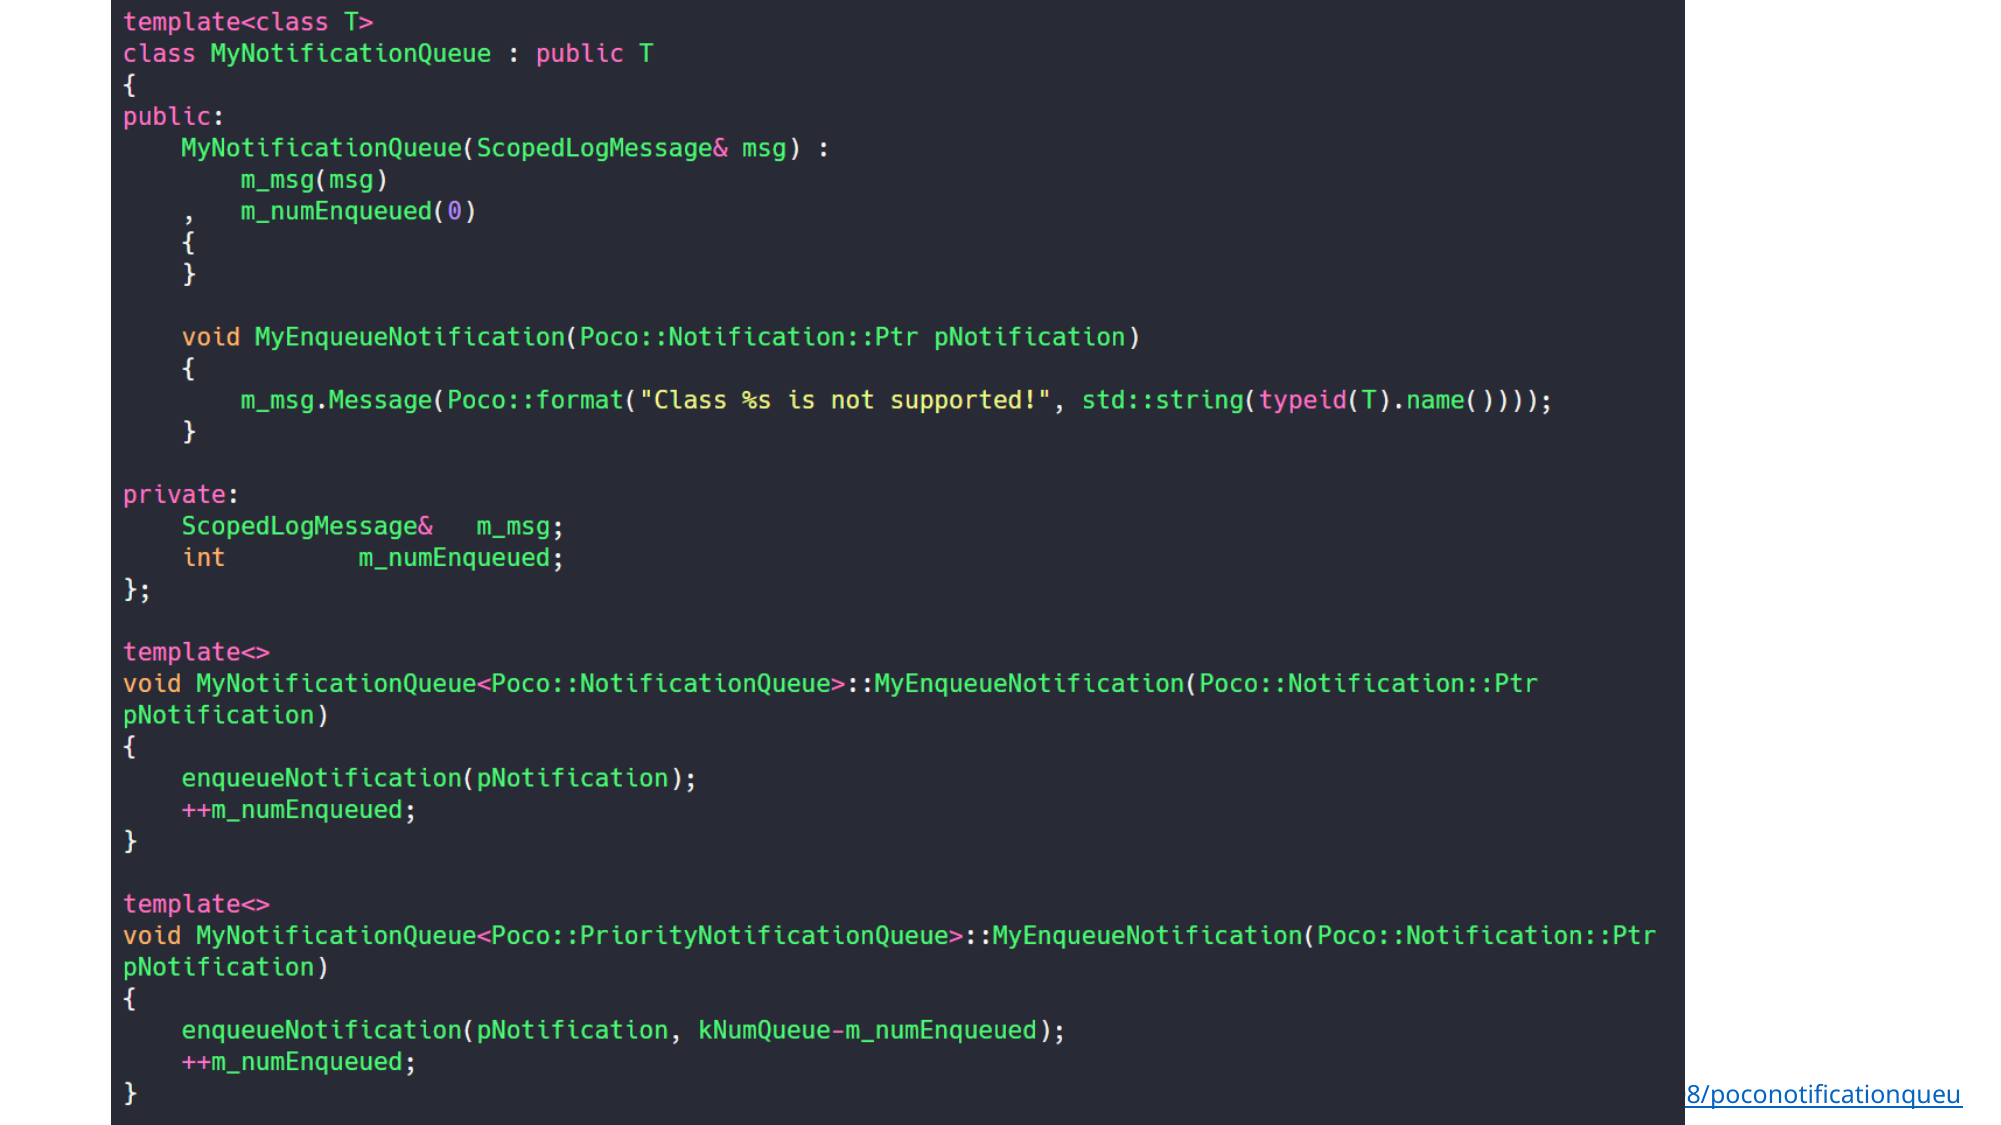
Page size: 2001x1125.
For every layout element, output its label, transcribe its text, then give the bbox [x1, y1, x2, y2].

picture [111, 0, 1685, 1125]
text_box http://poco.roundsquare.net/2010/06/08/poconotificationqueue/ [1685, 1071, 1990, 1125]
